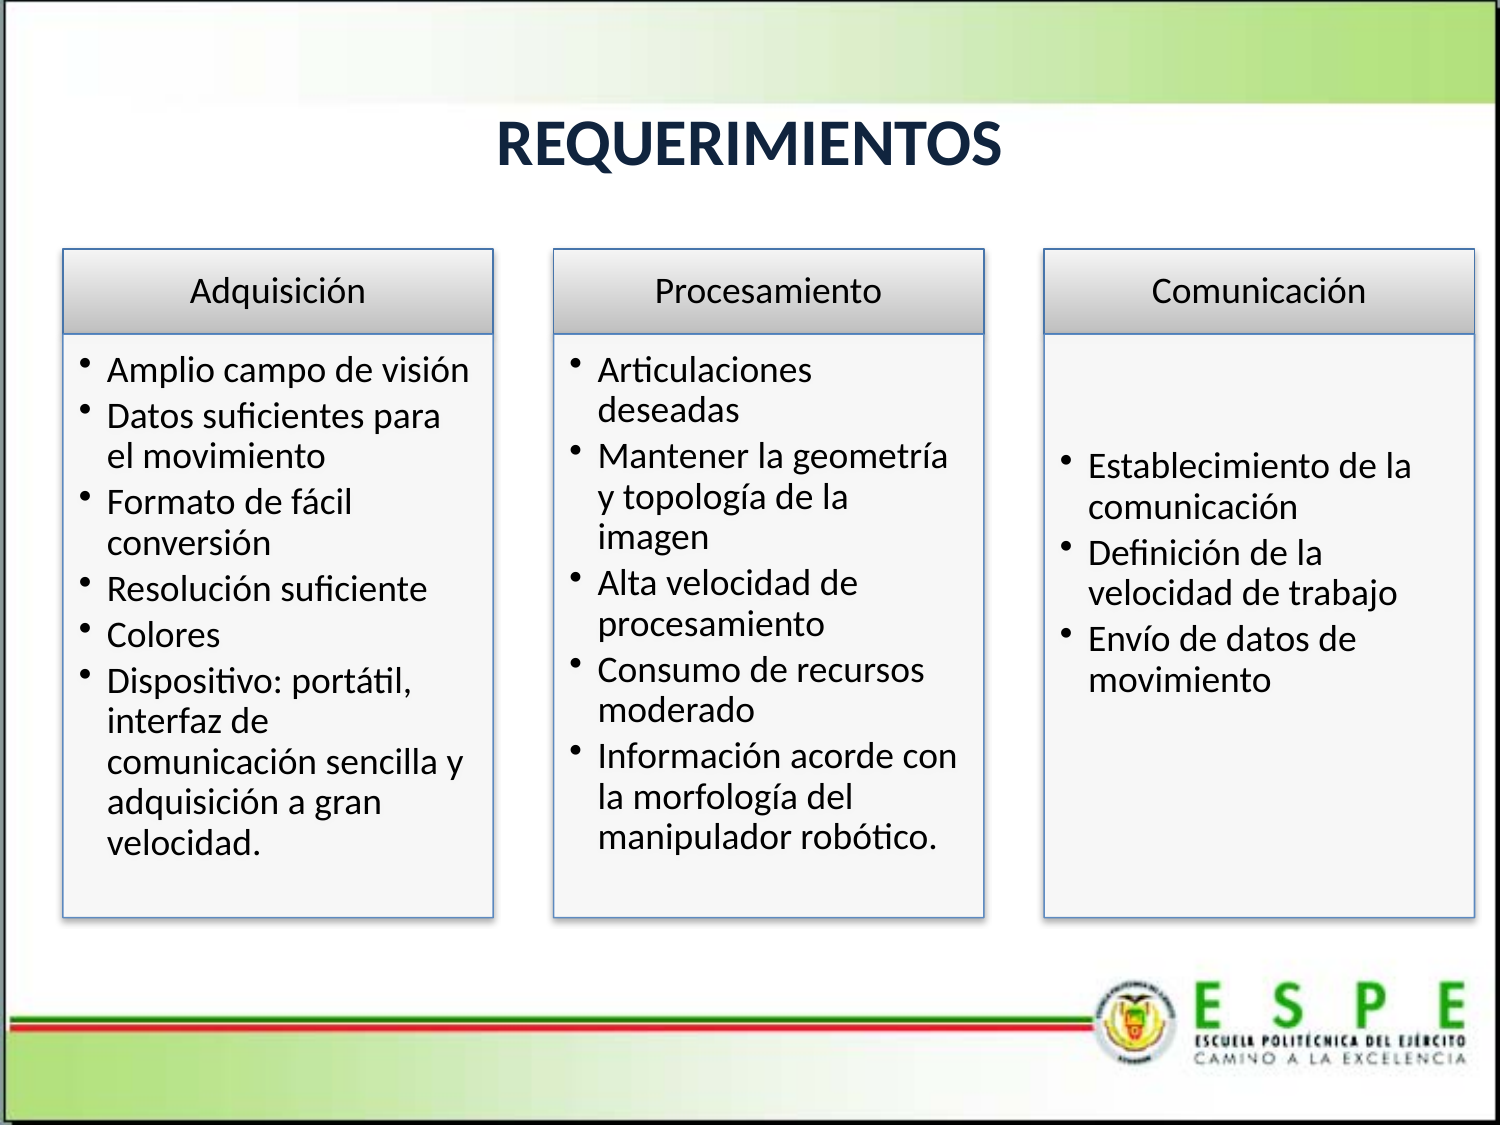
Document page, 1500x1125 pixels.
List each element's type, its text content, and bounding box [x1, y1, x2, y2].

title REQUERIMIENTOS [75, 45, 1425, 227]
picture [0, 0, 1500, 1125]
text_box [62, 228, 1476, 938]
